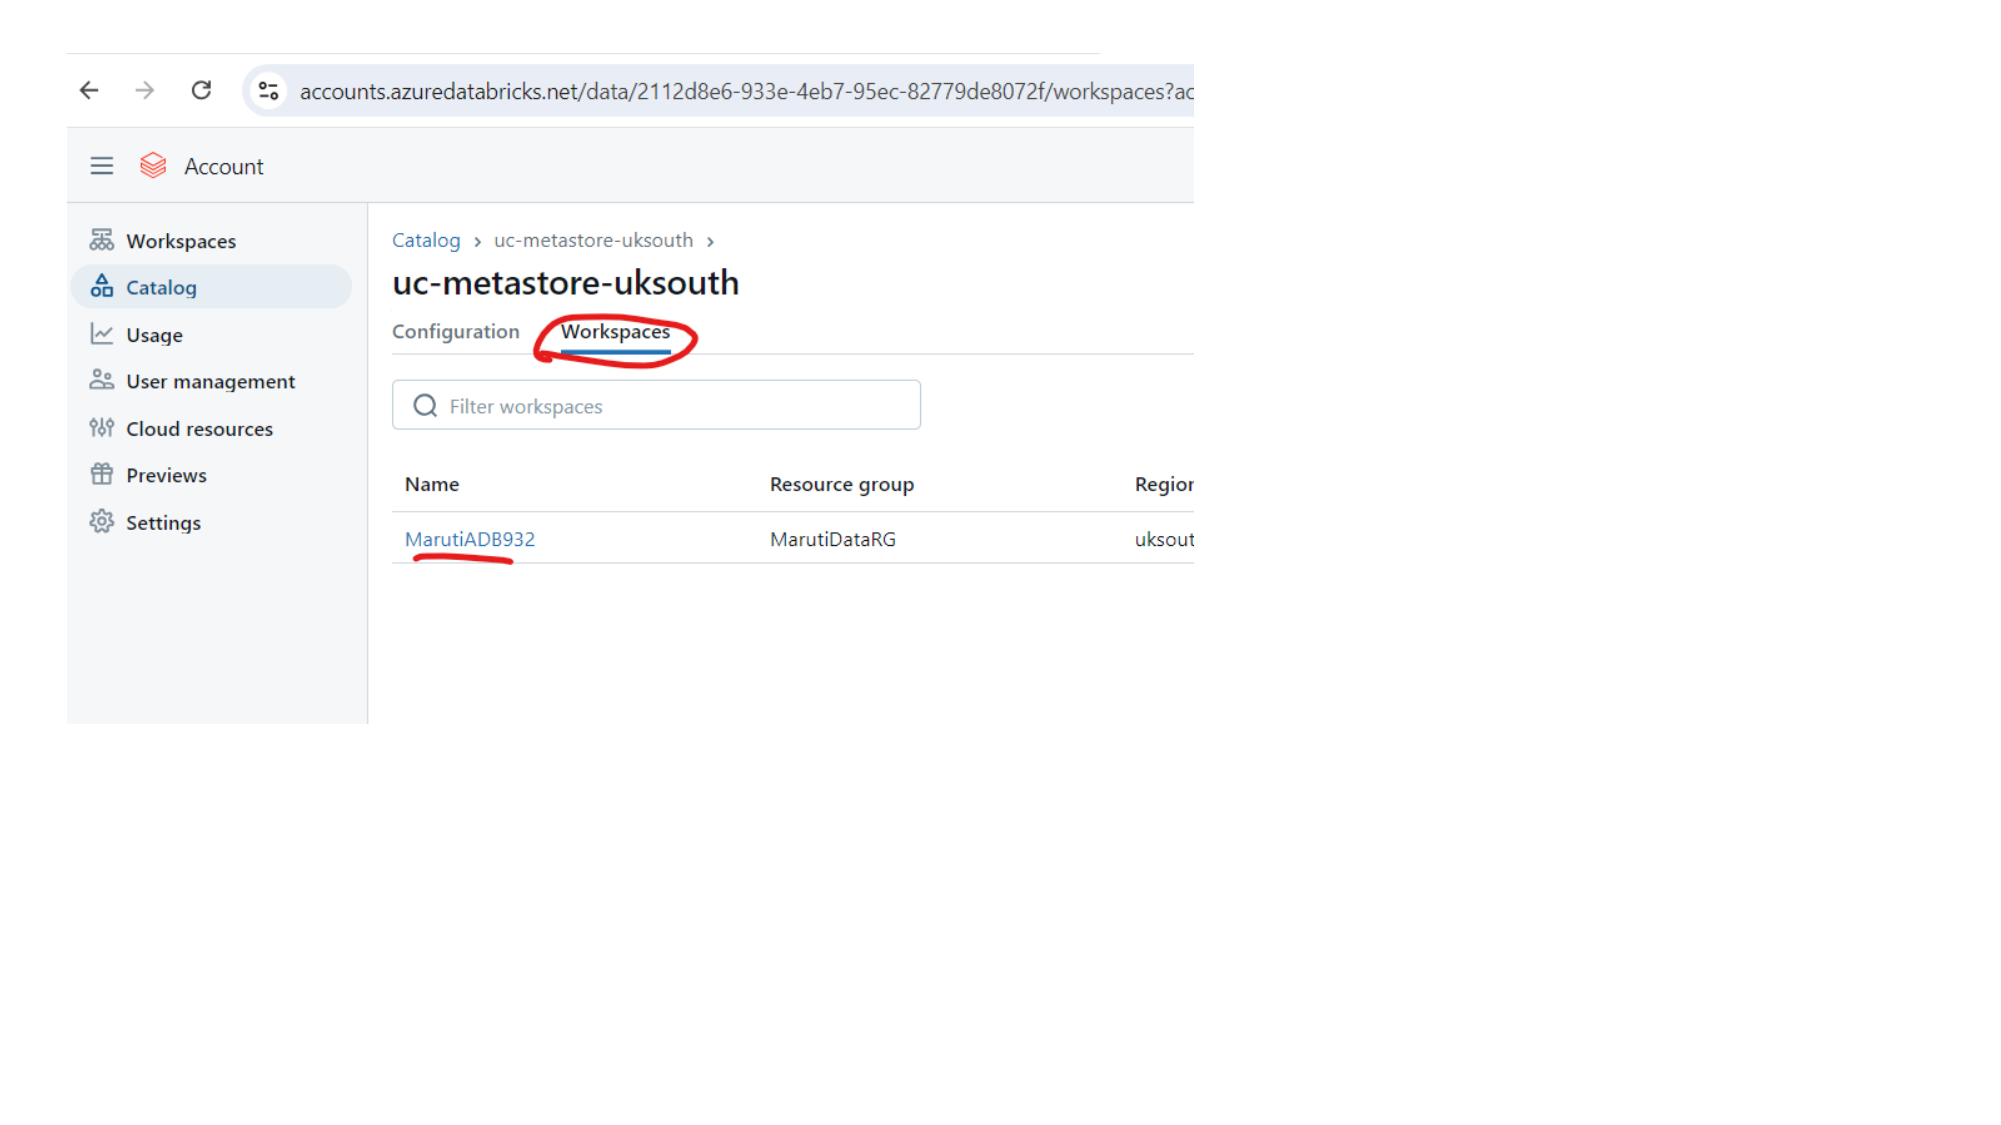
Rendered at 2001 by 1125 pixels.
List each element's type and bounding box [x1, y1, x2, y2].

picture [67, 53, 1194, 724]
